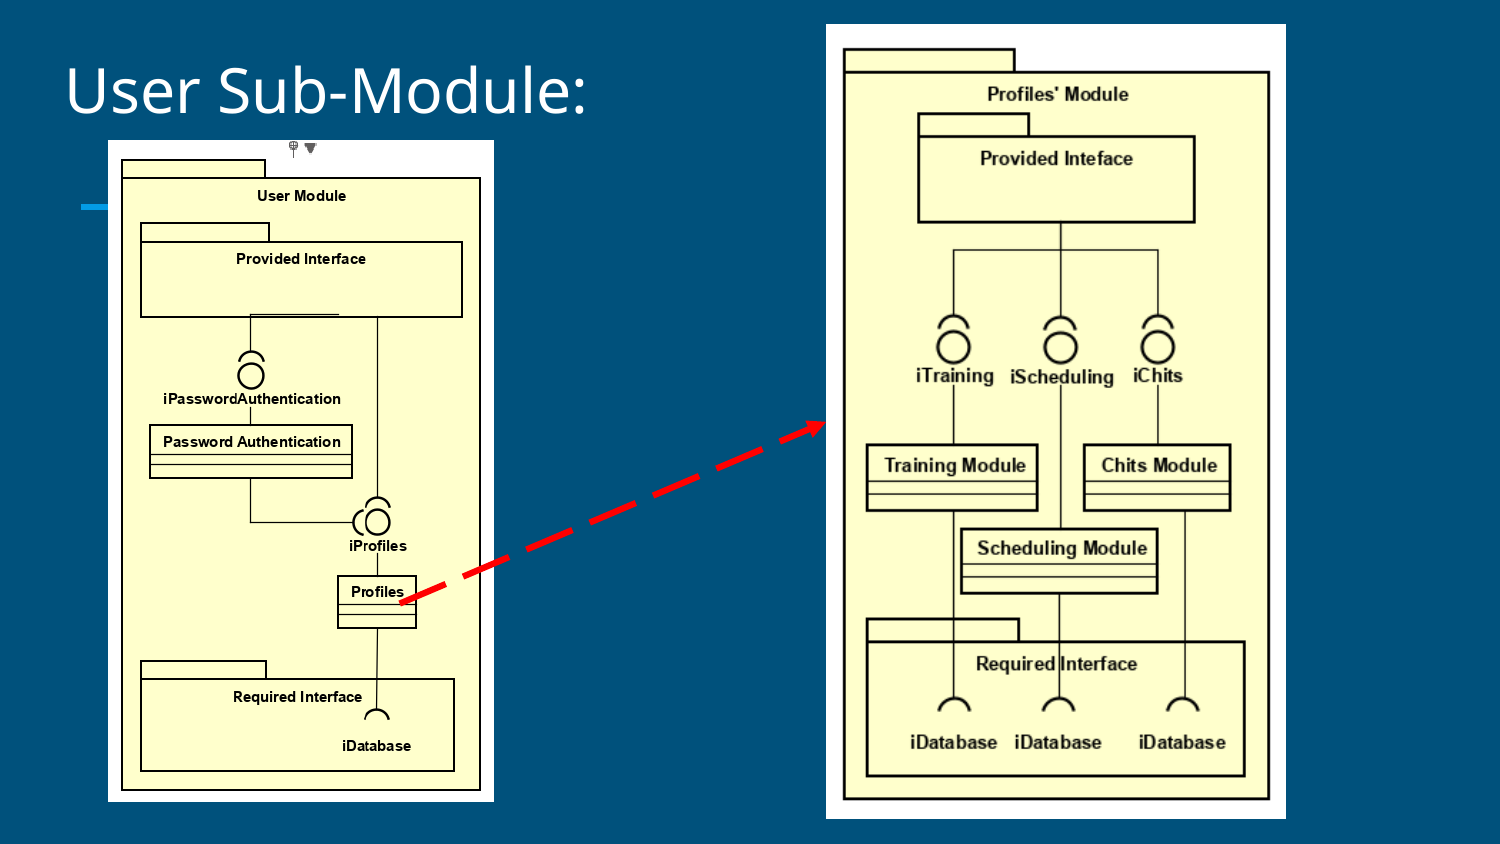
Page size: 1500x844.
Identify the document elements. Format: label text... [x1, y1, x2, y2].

picture [109, 141, 493, 801]
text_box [399, 421, 827, 604]
picture [827, 25, 1285, 818]
title User Sub-Module: [49, 46, 607, 141]
